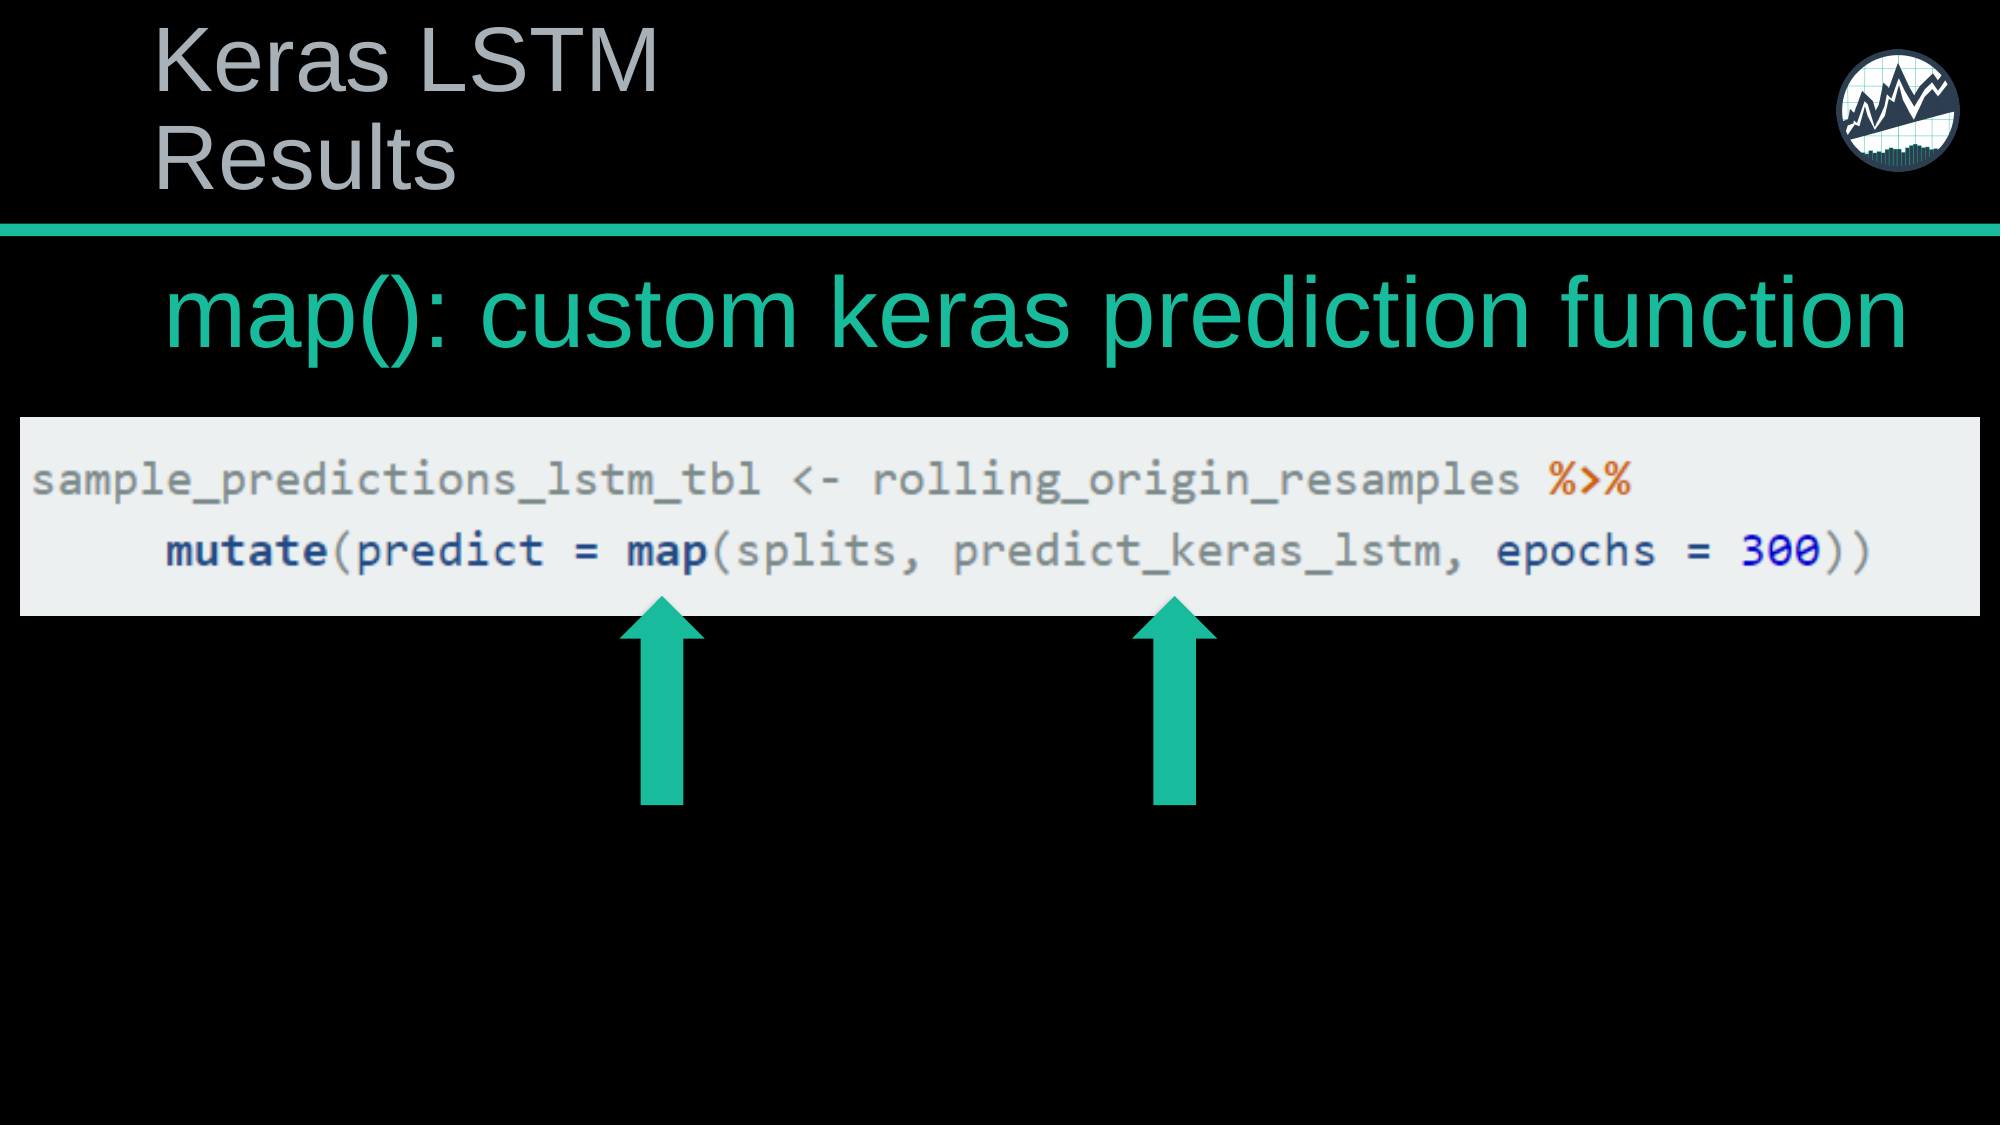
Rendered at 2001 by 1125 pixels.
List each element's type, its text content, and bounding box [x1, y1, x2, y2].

text_box map(): custom keras prediction function [148, 239, 1927, 375]
text_box [619, 627, 705, 806]
picture [20, 417, 1980, 616]
picture [1863, 49, 1960, 172]
title Keras LSTM Results [137, 23, 1863, 199]
text_box [1132, 627, 1218, 806]
